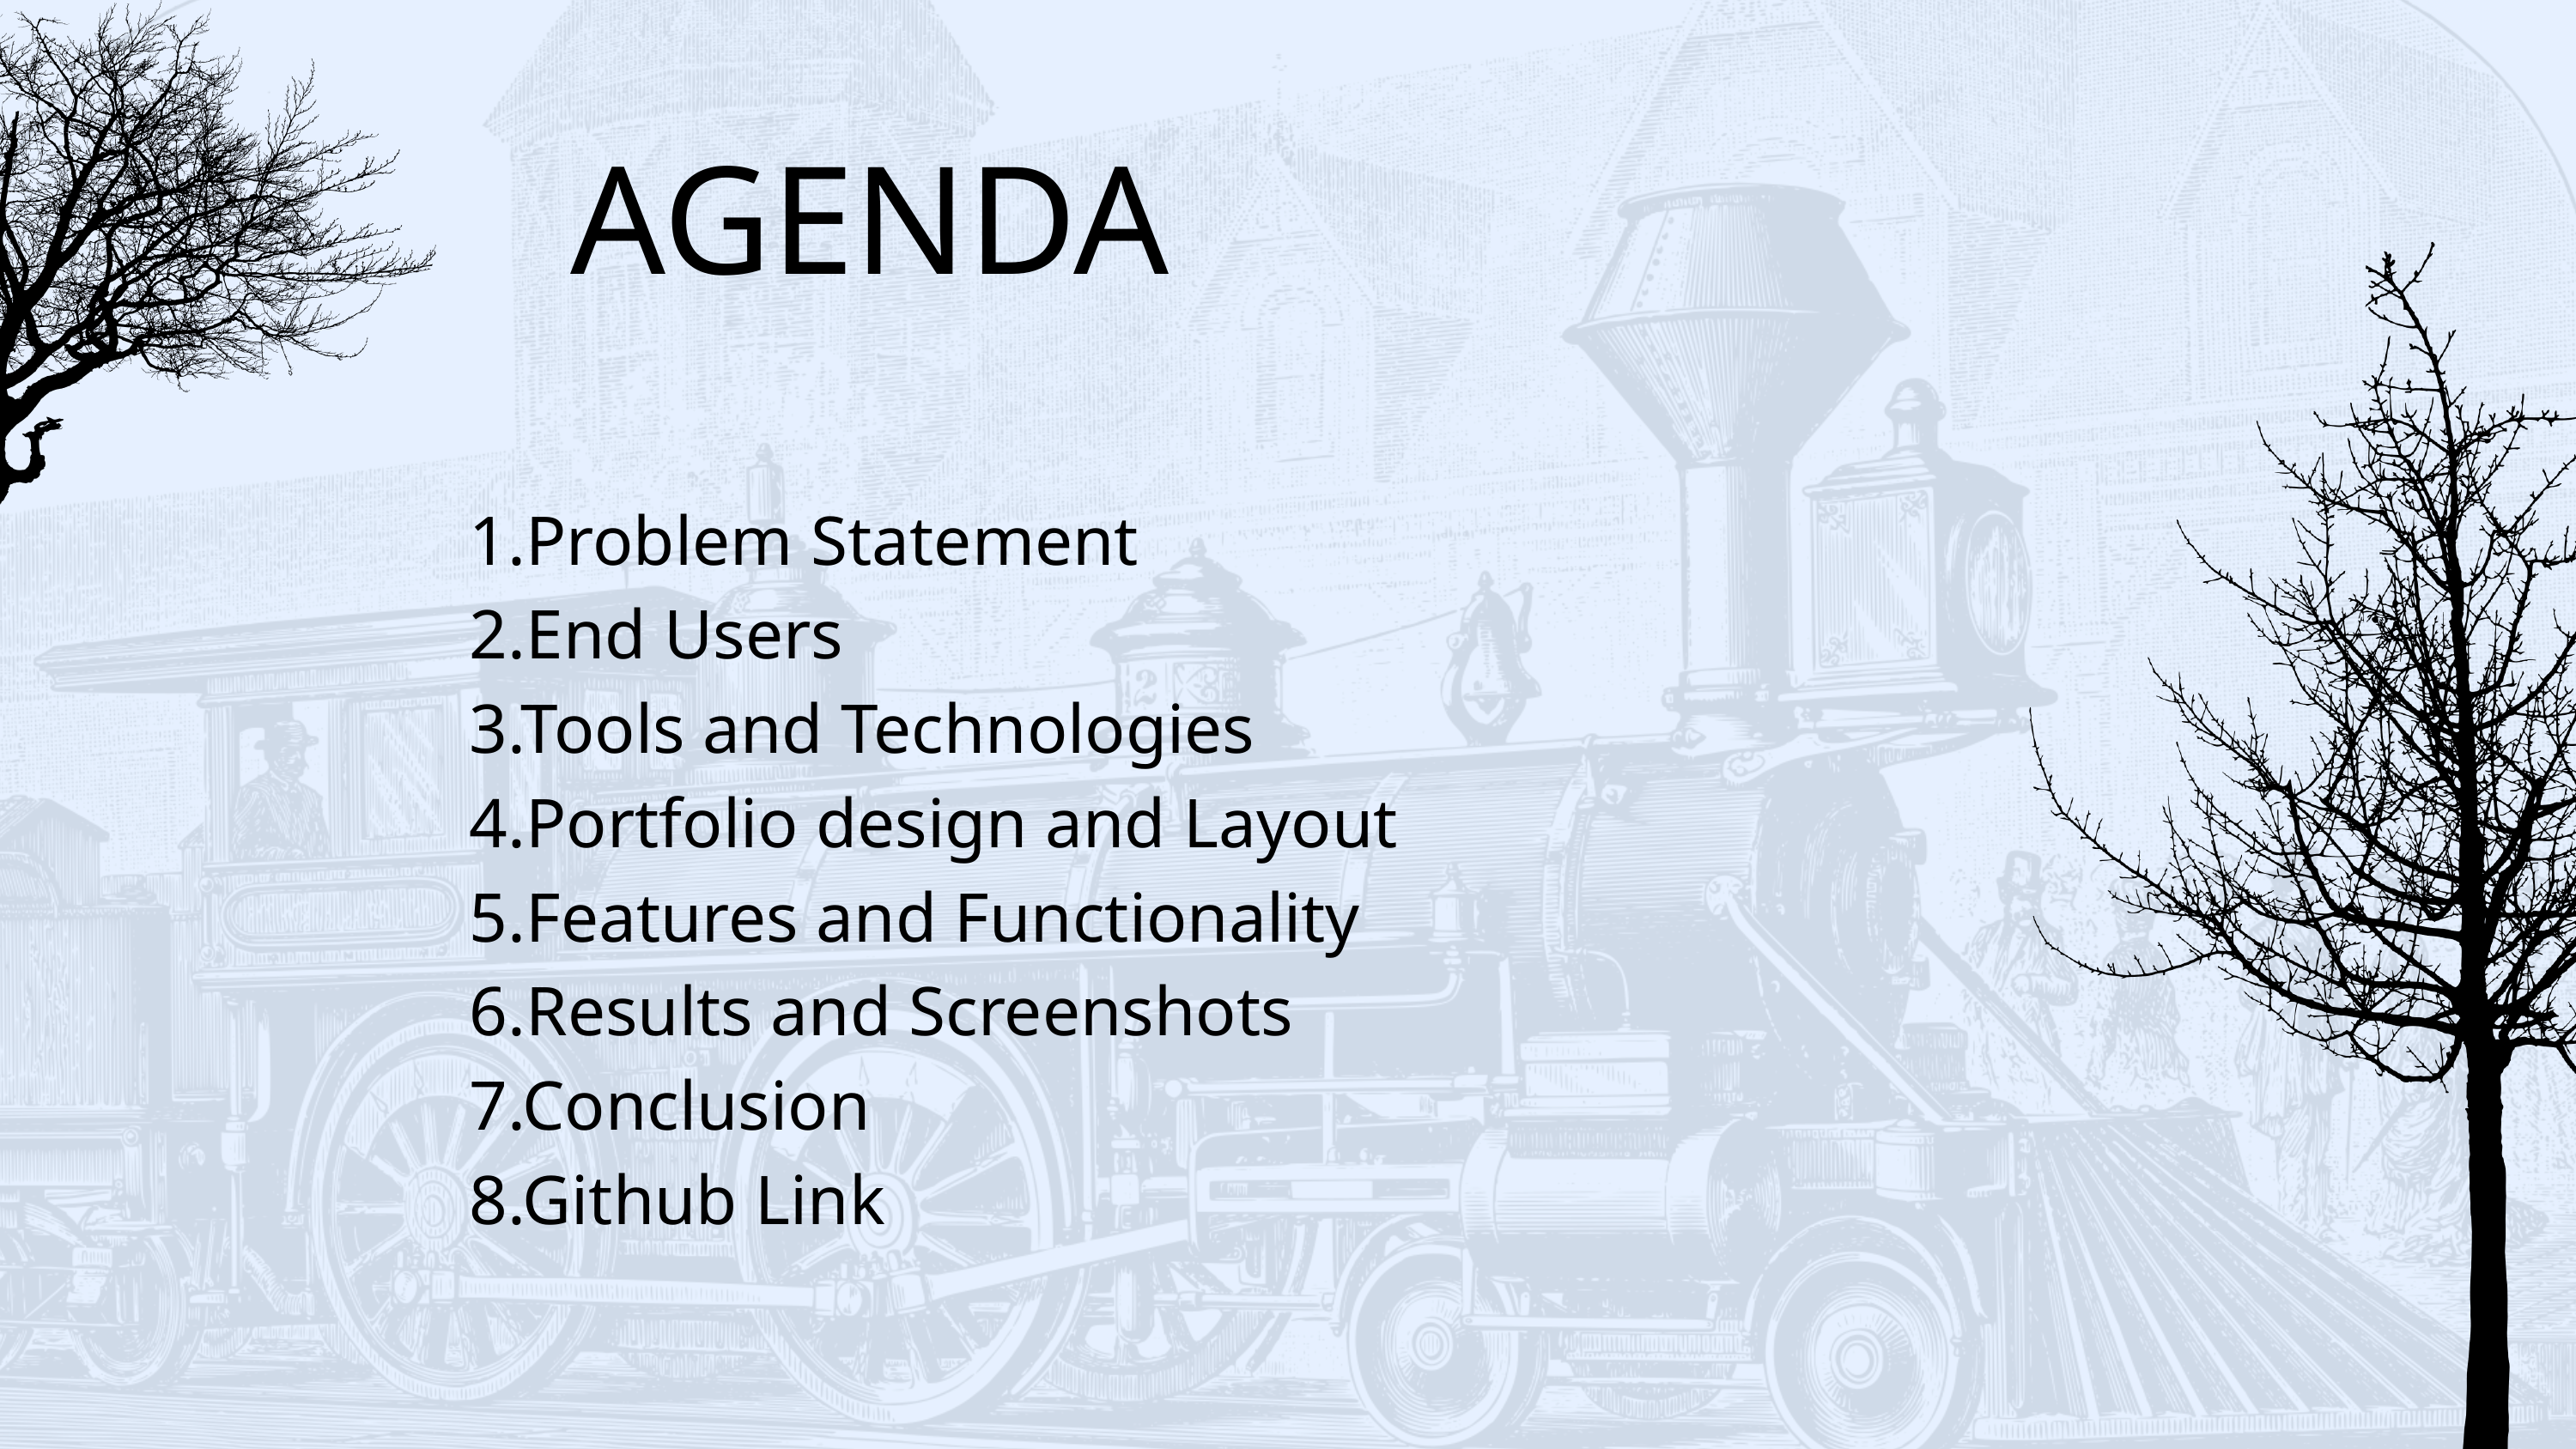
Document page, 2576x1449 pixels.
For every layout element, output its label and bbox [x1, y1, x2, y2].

text_box [0, 0, 2576, 1449]
